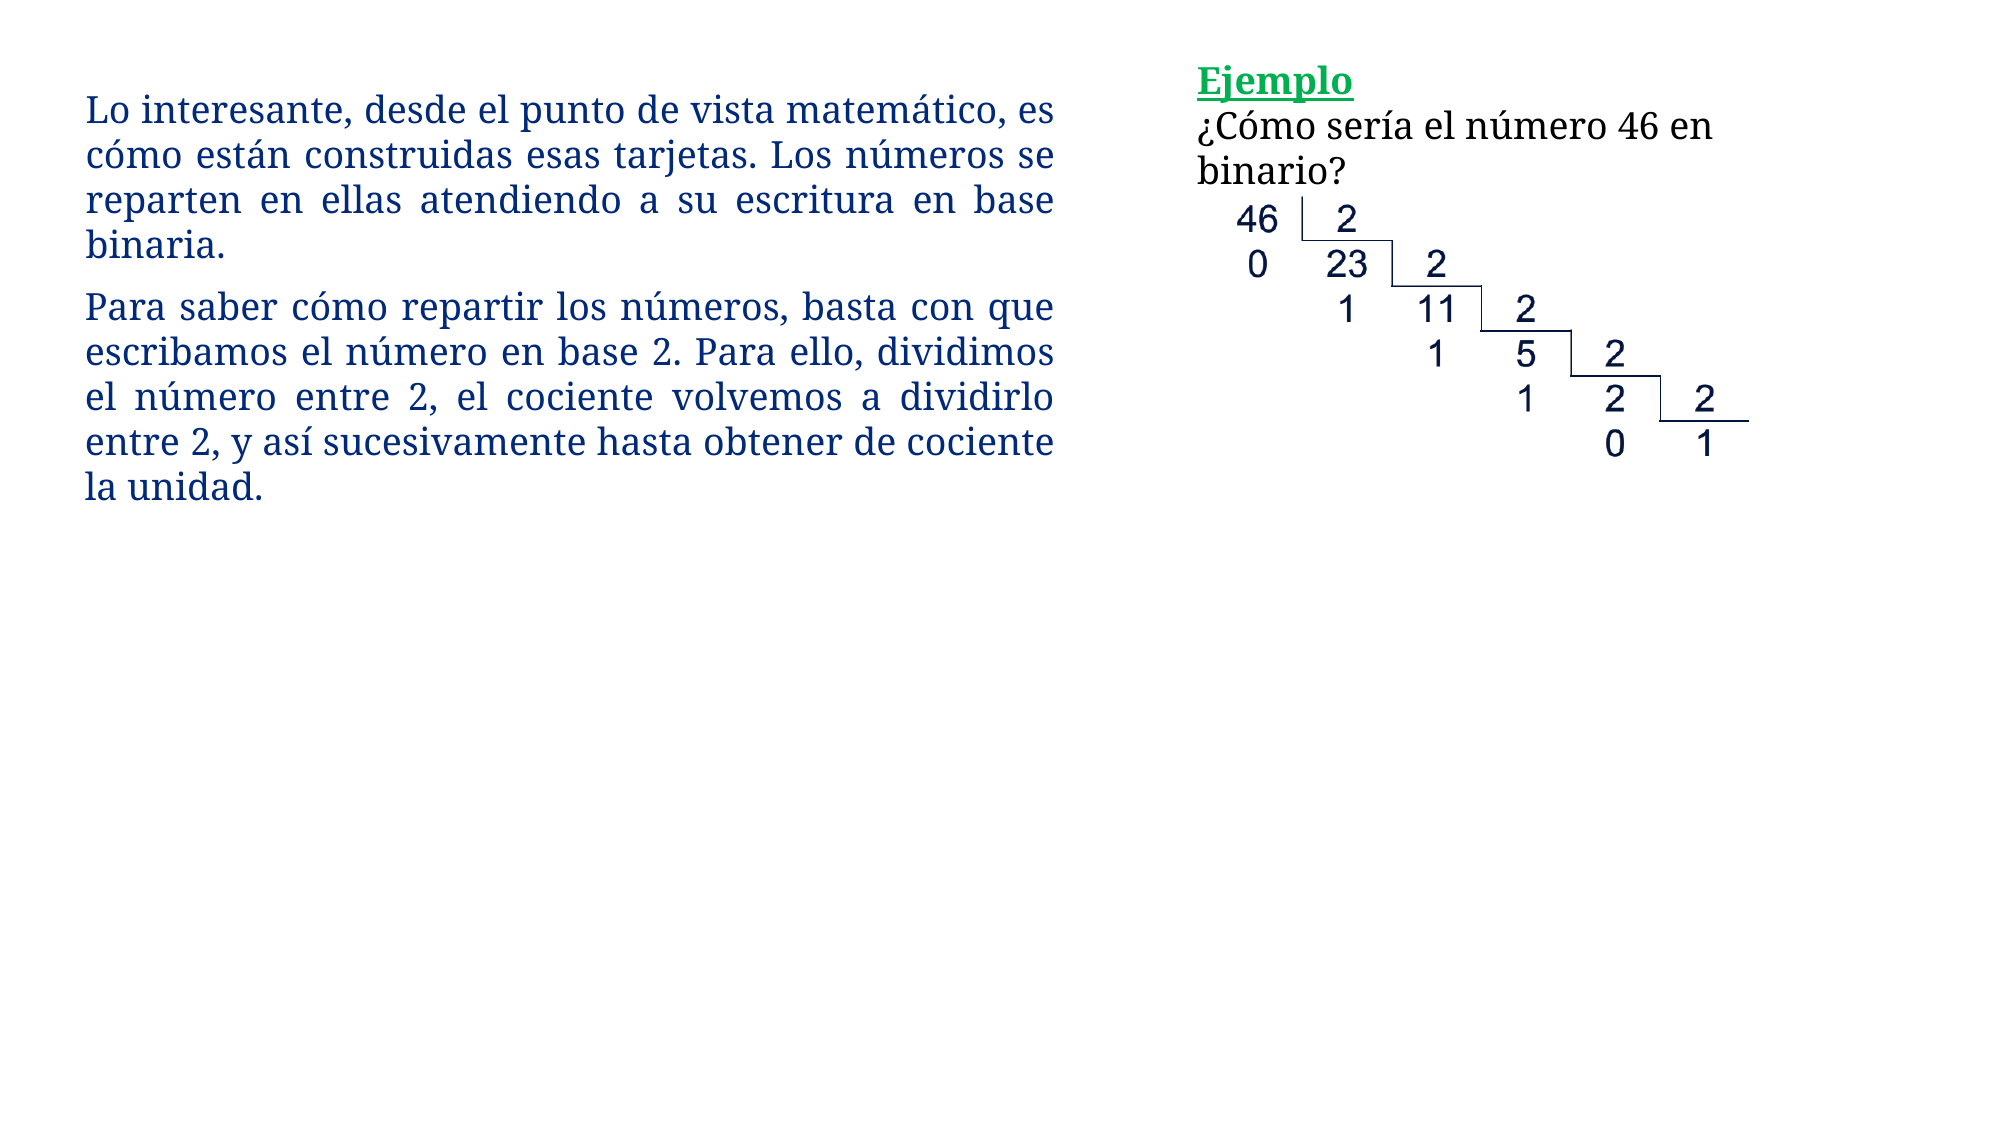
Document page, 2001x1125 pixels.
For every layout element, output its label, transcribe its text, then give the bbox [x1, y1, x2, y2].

text_box Lo interesante, desde el punto de vista matemático, es cómo están construidas esas tarjetas. Los números se reparten en ellas atendiendo a su escritura en base binaria. [70, 78, 1071, 274]
text_box Para saber cómo repartir los números, basta con que escribamos el número en base 2. Para ello, dividimos el número entre 2, el cociente volvemos a dividirlo entre 2, y así sucesivamente hasta obtener de cociente la unidad. [70, 275, 1071, 516]
text_box Ejemplo ¿Cómo sería el número 46 en binario? [1182, 49, 1866, 200]
picture [1223, 185, 1758, 467]
